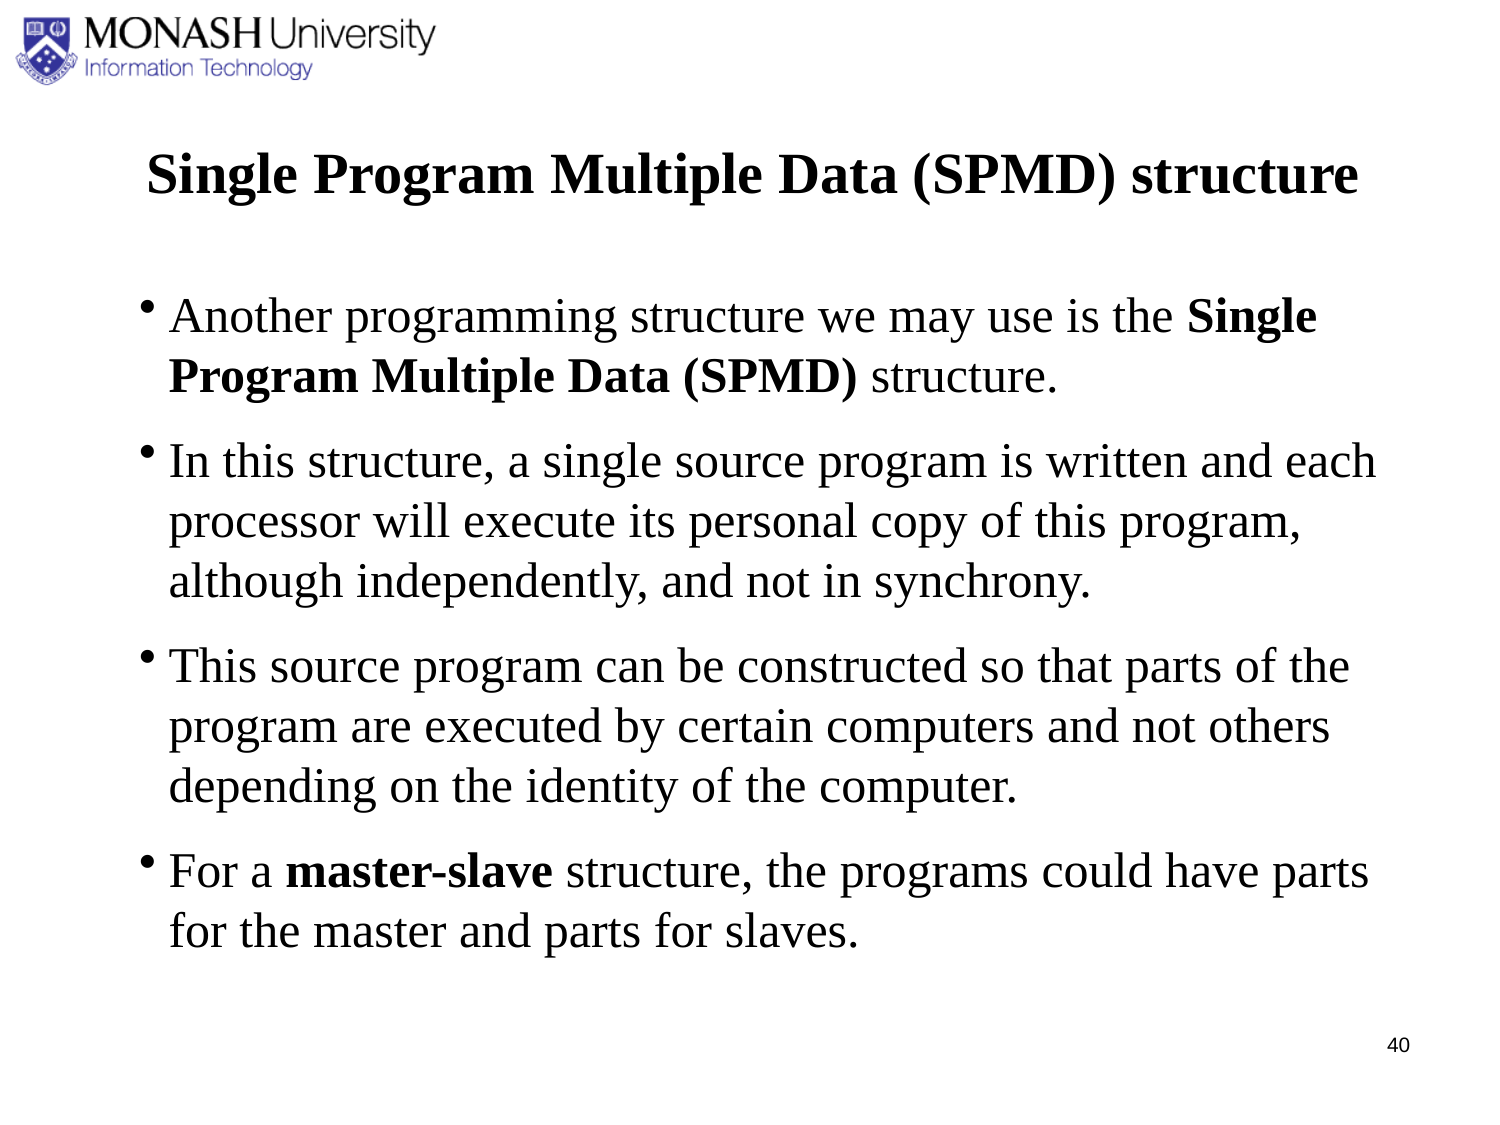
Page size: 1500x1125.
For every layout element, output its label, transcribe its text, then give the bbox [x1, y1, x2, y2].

text_box Another programming structure we may use is the Single Program Multiple Data (SPMD) structure. In this structure, a single source program is written and each processor will execute its personal copy of this program, although independently, and not in synchrony. This source program can be constructed so that parts of the program are executed by certain computers and not others depending on the identity of the computer. For a master-slave structure, the programs could have parts for the master and parts for slaves. [124, 275, 1413, 965]
picture [0, 0, 438, 101]
text_box Single Program Multiple Data (SPMD) structure [131, 127, 1376, 213]
slide_number 40 [1074, 1024, 1426, 1103]
